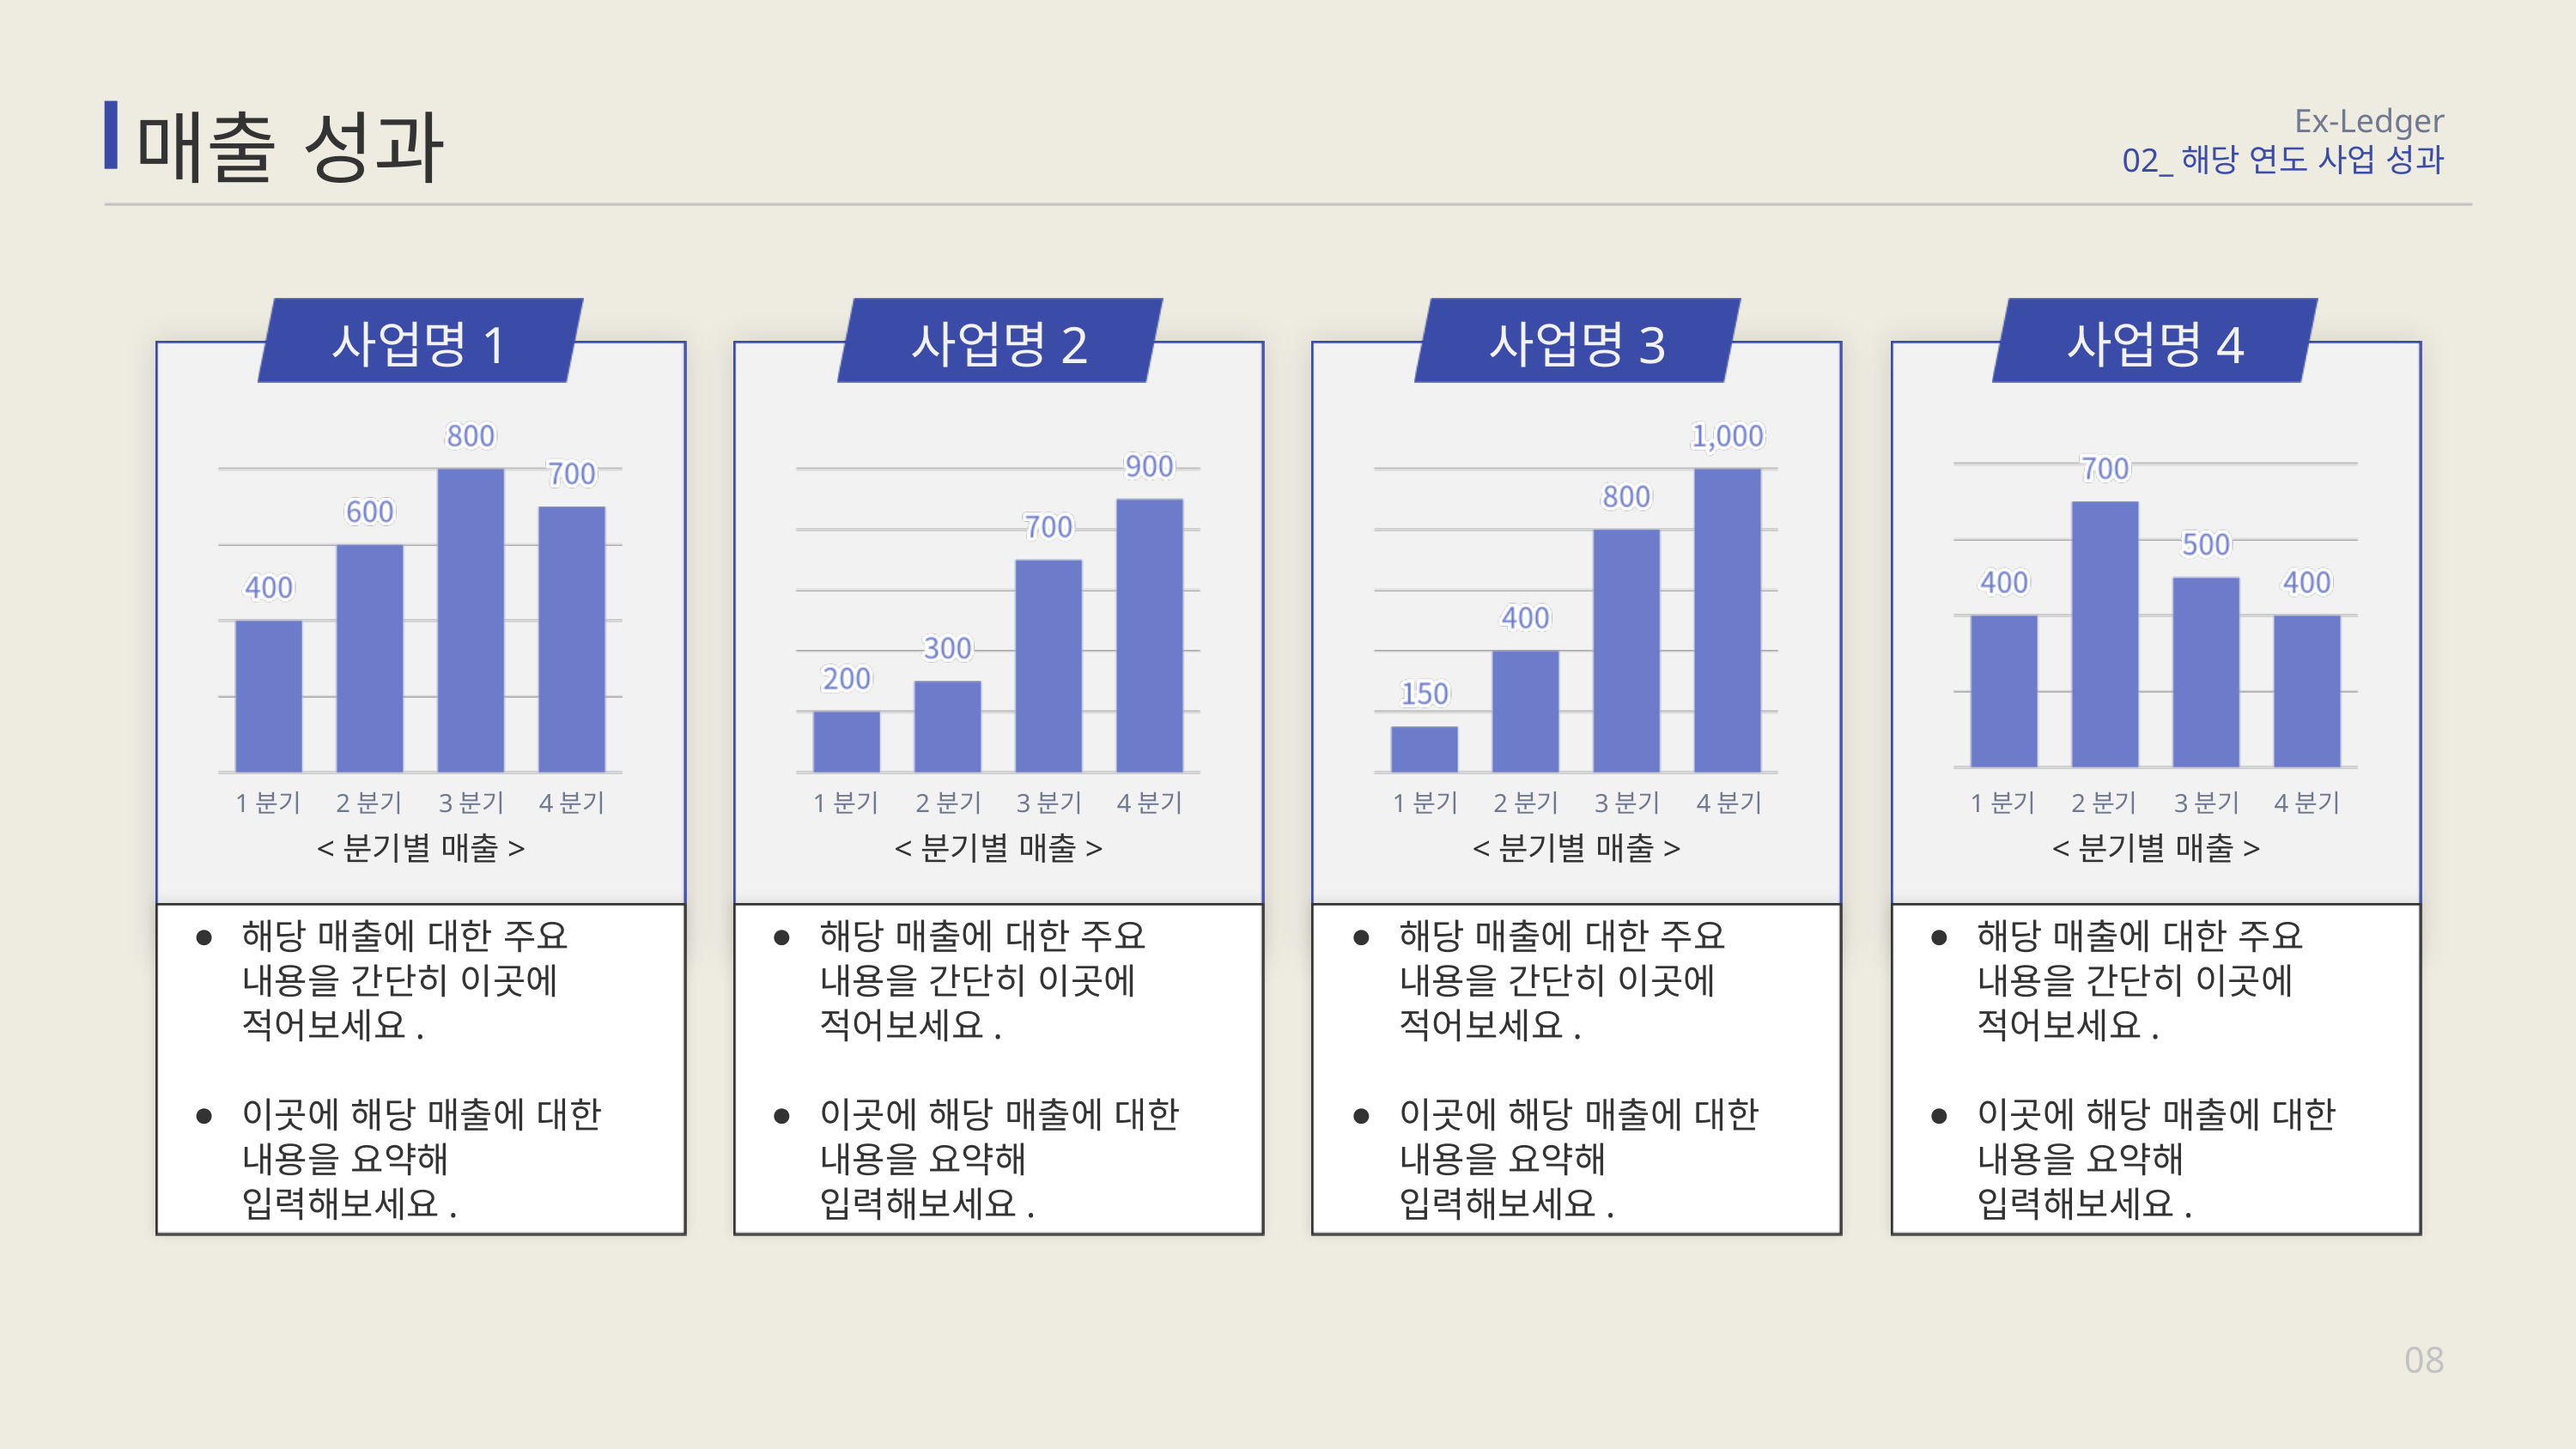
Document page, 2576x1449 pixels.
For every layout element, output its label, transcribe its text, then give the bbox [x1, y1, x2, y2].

picture [155, 298, 688, 1236]
picture [103, 202, 2473, 206]
text_box Ex-Ledger [1769, 91, 2445, 136]
text_box 매출 성과 [134, 75, 734, 186]
text_box 02_해당 연도 사업 성과 [1985, 130, 2445, 176]
text_box 08 [2348, 1326, 2445, 1378]
picture [1310, 298, 1844, 1236]
picture [1890, 298, 2423, 1236]
picture [76, 101, 145, 168]
picture [732, 298, 1266, 1236]
